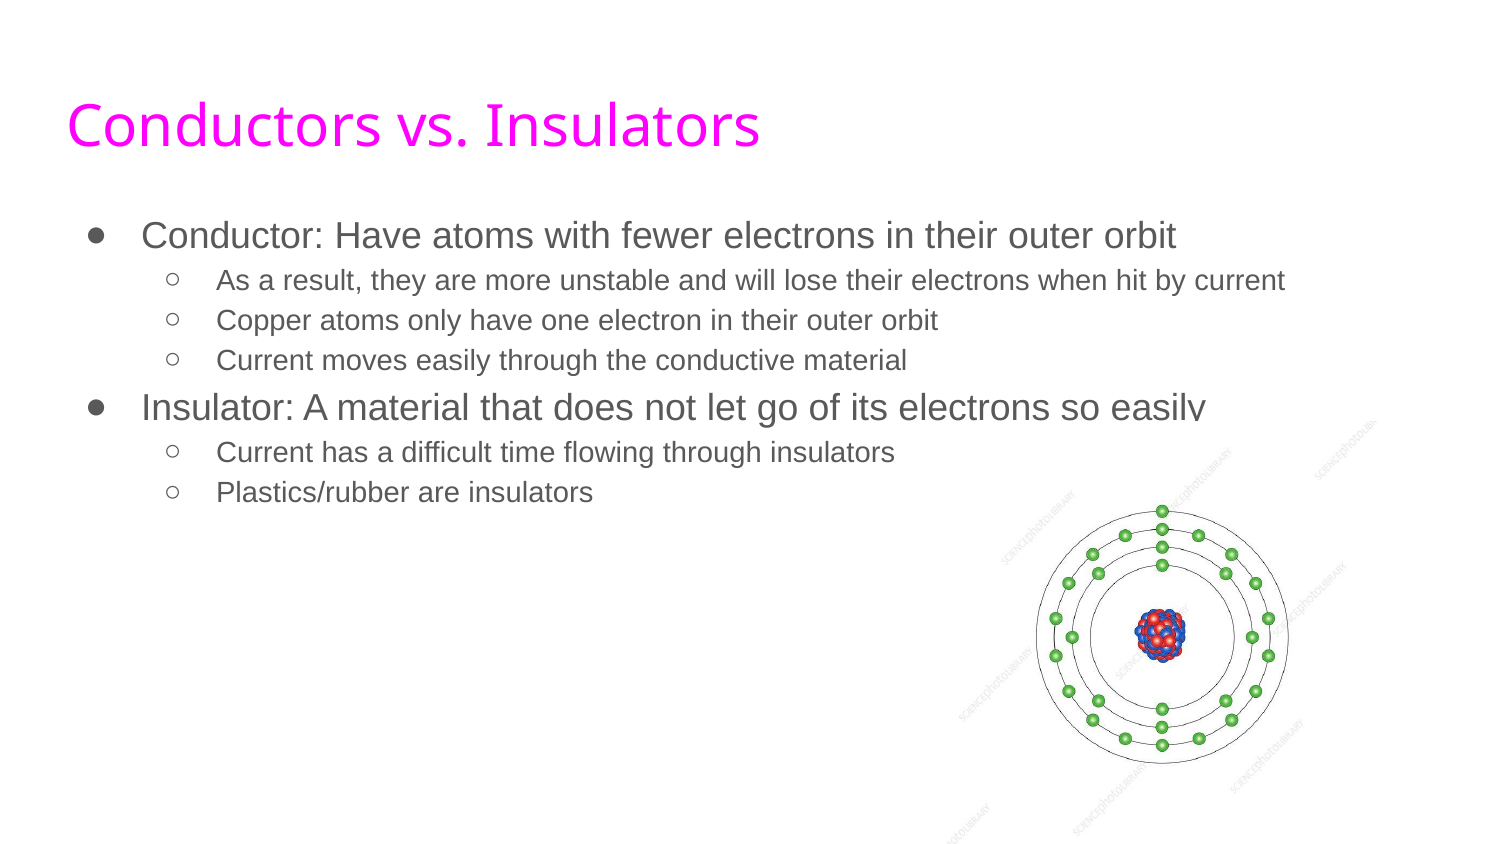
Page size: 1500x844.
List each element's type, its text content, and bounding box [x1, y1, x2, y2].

title Conductors vs. Insulators [51, 72, 1449, 167]
list Conductor: Have atoms with fewer electrons in their outer orbit As a result, they are more unstable and will lose their electrons when hit by current Copper atoms only have one electron in their outer orbit Current moves easily through the conductive material Insulator: A material that does not let go of its electrons so easily Current has a difficult time flowing through insulators Plastics/rubber are insulators [51, 189, 1449, 750]
picture [946, 421, 1378, 844]
